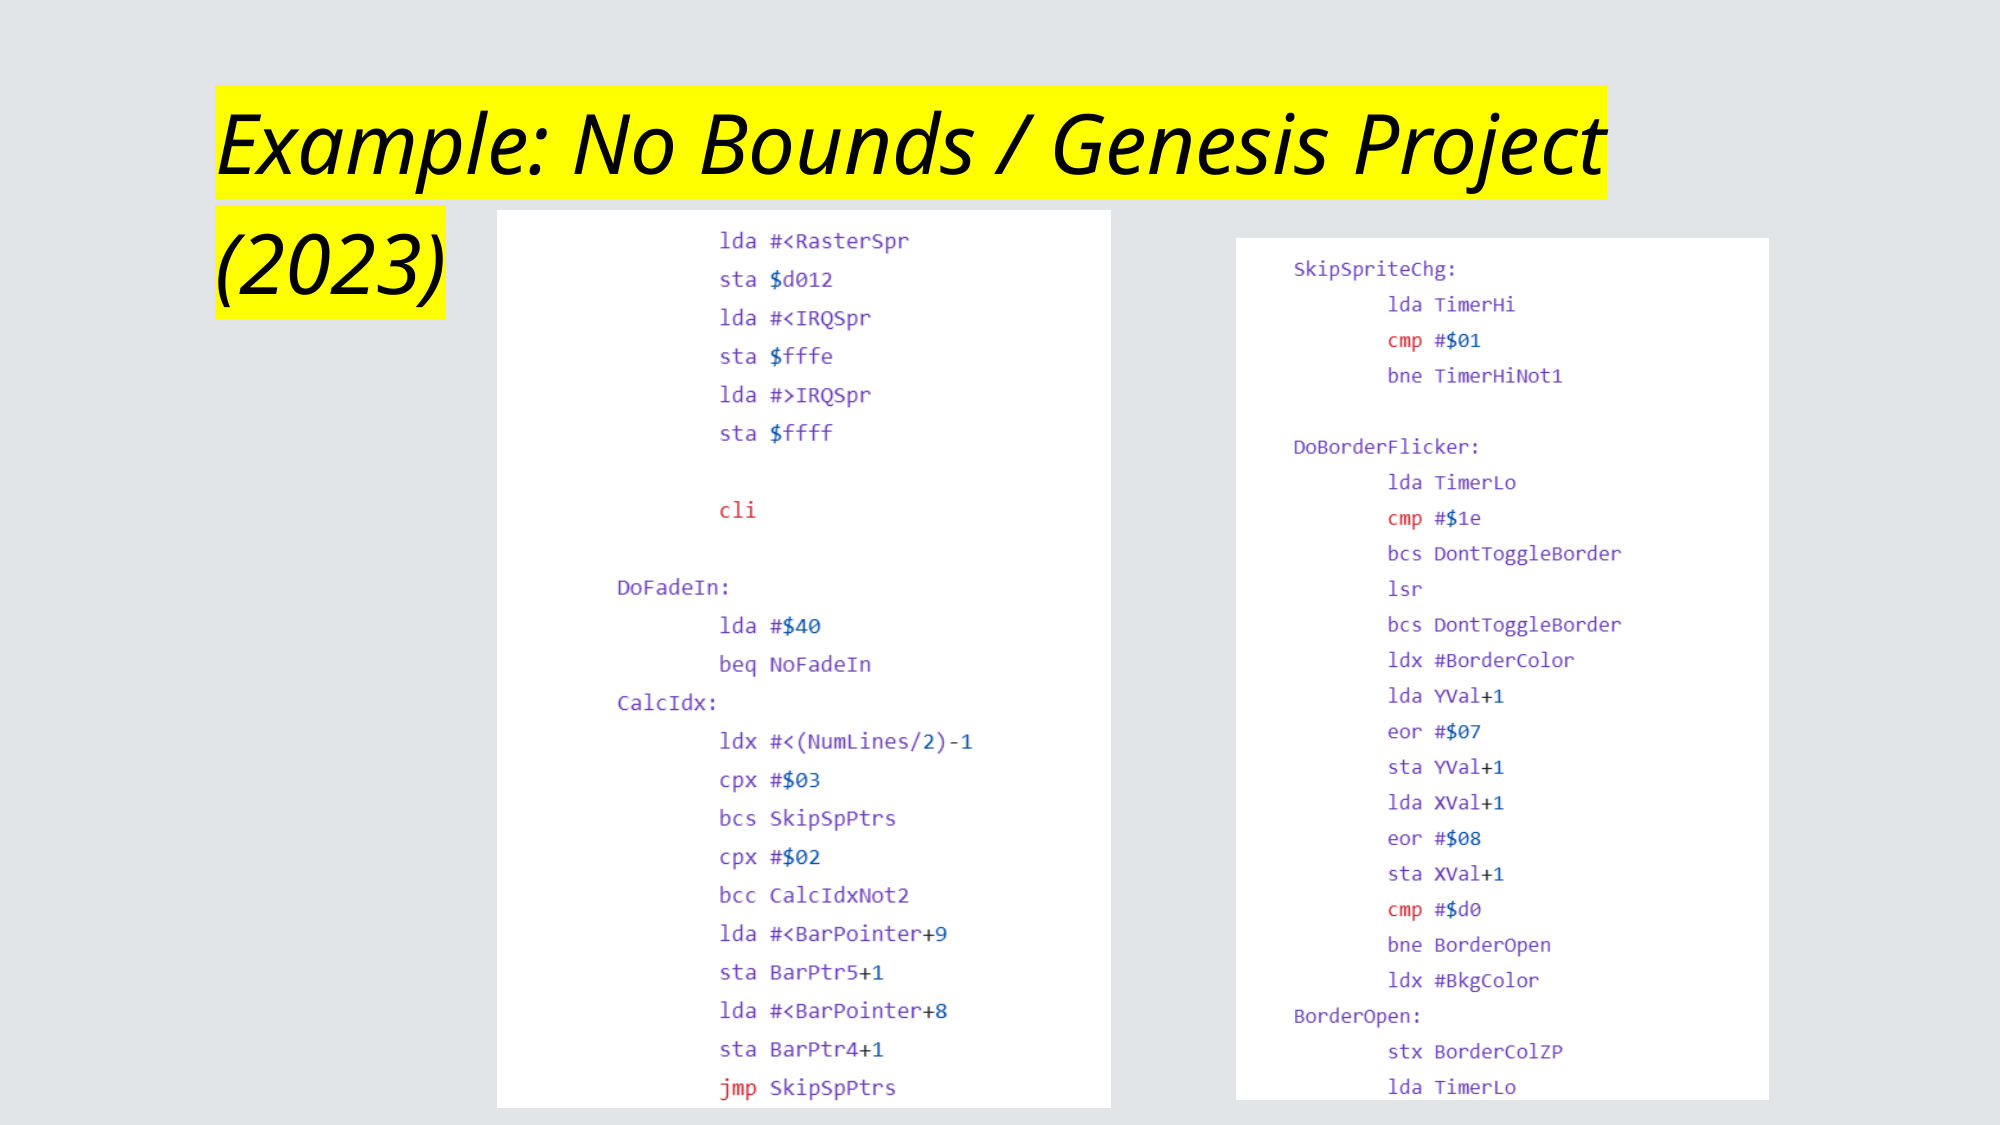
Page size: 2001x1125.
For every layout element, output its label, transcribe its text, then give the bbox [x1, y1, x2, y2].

picture [497, 210, 1111, 1108]
title Example: No Bounds / Genesis Project (2023) [200, 59, 1758, 319]
picture [1235, 238, 1769, 1100]
